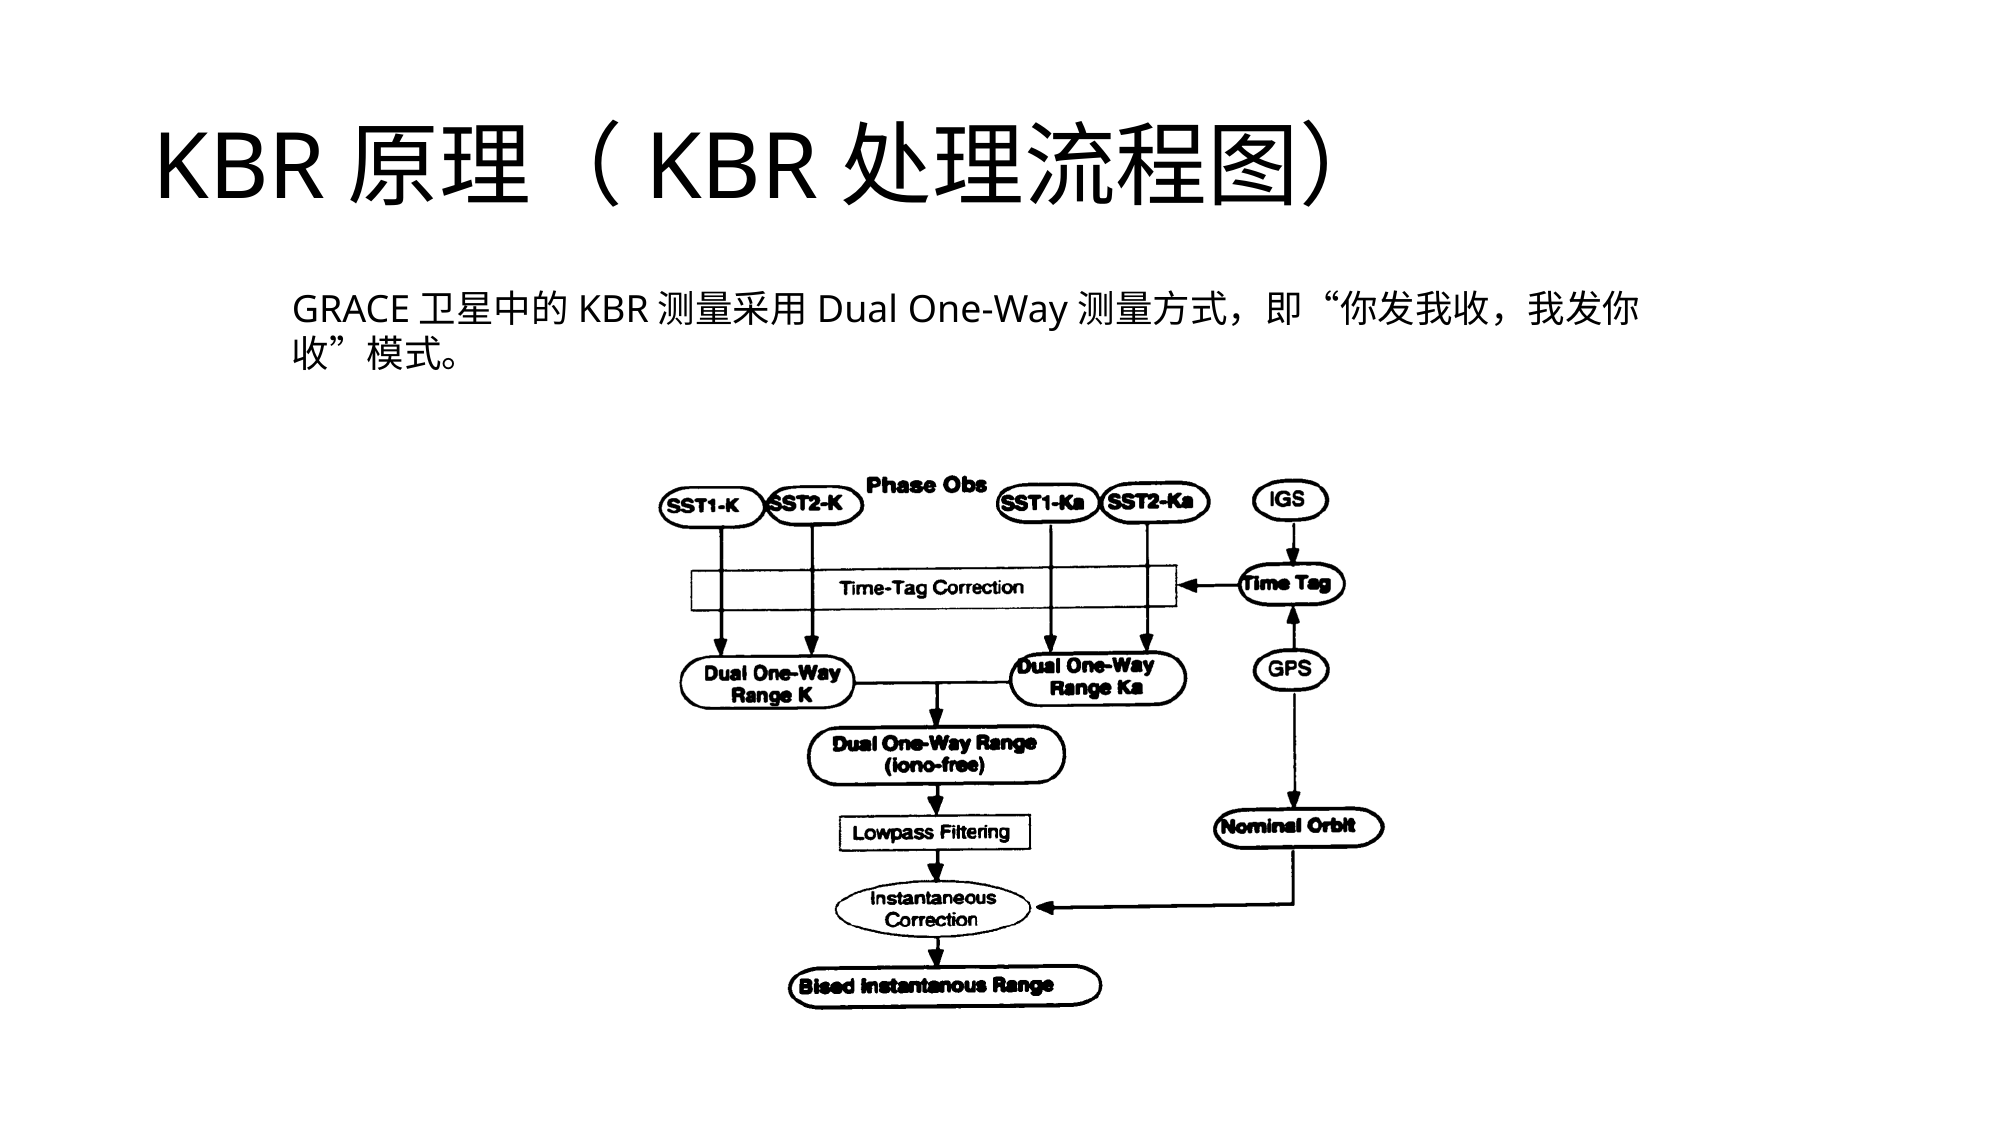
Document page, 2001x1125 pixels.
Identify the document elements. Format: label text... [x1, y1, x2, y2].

title KBR原理（KBR处理流程图） [137, 59, 1863, 278]
text_box GRACE卫星中的KBR测量采用Dual One-Way测量方式，即“你发我收，我发你收”模式。 [277, 277, 1723, 383]
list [607, 438, 1393, 1023]
